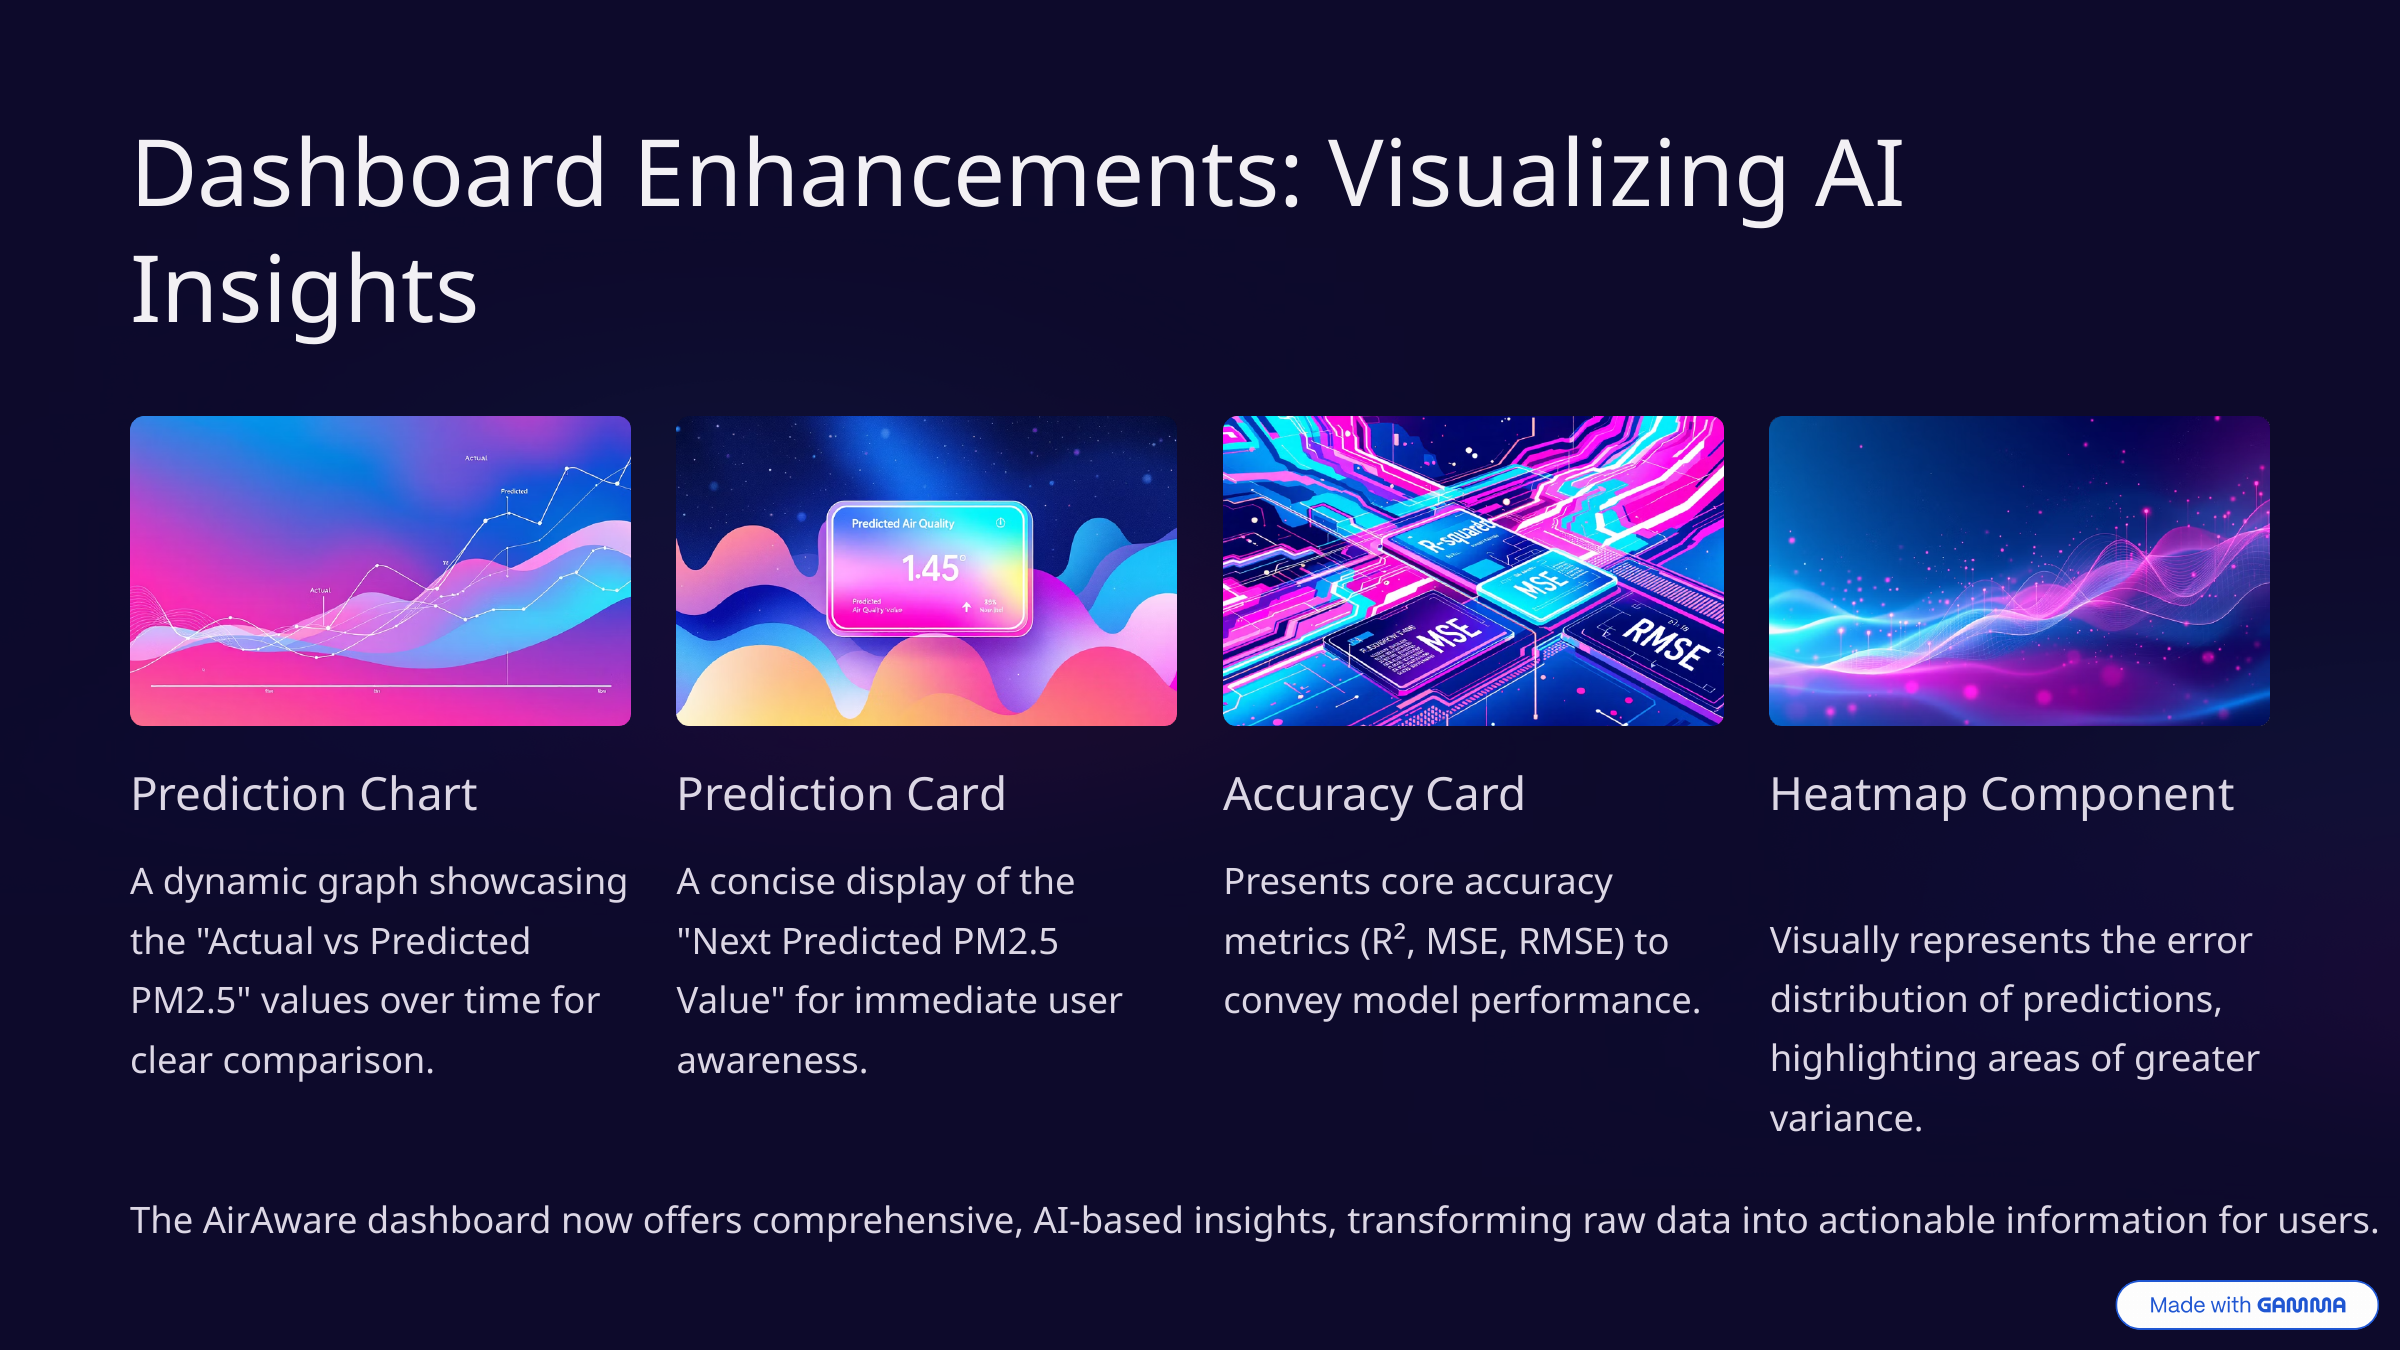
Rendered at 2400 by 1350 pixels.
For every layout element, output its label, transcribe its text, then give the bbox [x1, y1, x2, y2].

picture [1769, 416, 2270, 726]
text_box Prediction Chart [130, 762, 596, 821]
text_box Visually represents the error distribution of predictions, highlighting areas of greater variance. [1769, 901, 2270, 1140]
picture [1223, 416, 1724, 726]
picture [2106, 1271, 2389, 1339]
picture [676, 416, 1177, 726]
text_box Dashboard Enhancements: Visualizing AI Insights [130, 109, 2270, 342]
text_box The AirAware dashboard now offers comprehensive, AI-based insights, transforming raw data into actionable information for users. [130, 1181, 2270, 1241]
text_box Prediction Card [676, 762, 1142, 821]
text_box A dynamic graph showcasing the "Actual vs Predicted PM2.5" values over time for clear comparison. [130, 842, 631, 1082]
text_box A concise display of the "Next Predicted PM2.5 Value" for immediate user awareness. [676, 842, 1177, 1022]
picture [130, 416, 631, 726]
text_box Heatmap Component [1769, 762, 2270, 879]
text_box Presents core accuracy metrics (R², MSE, RMSE) to convey model performance. [1223, 842, 1724, 1022]
text_box Accuracy Card [1223, 762, 1689, 821]
